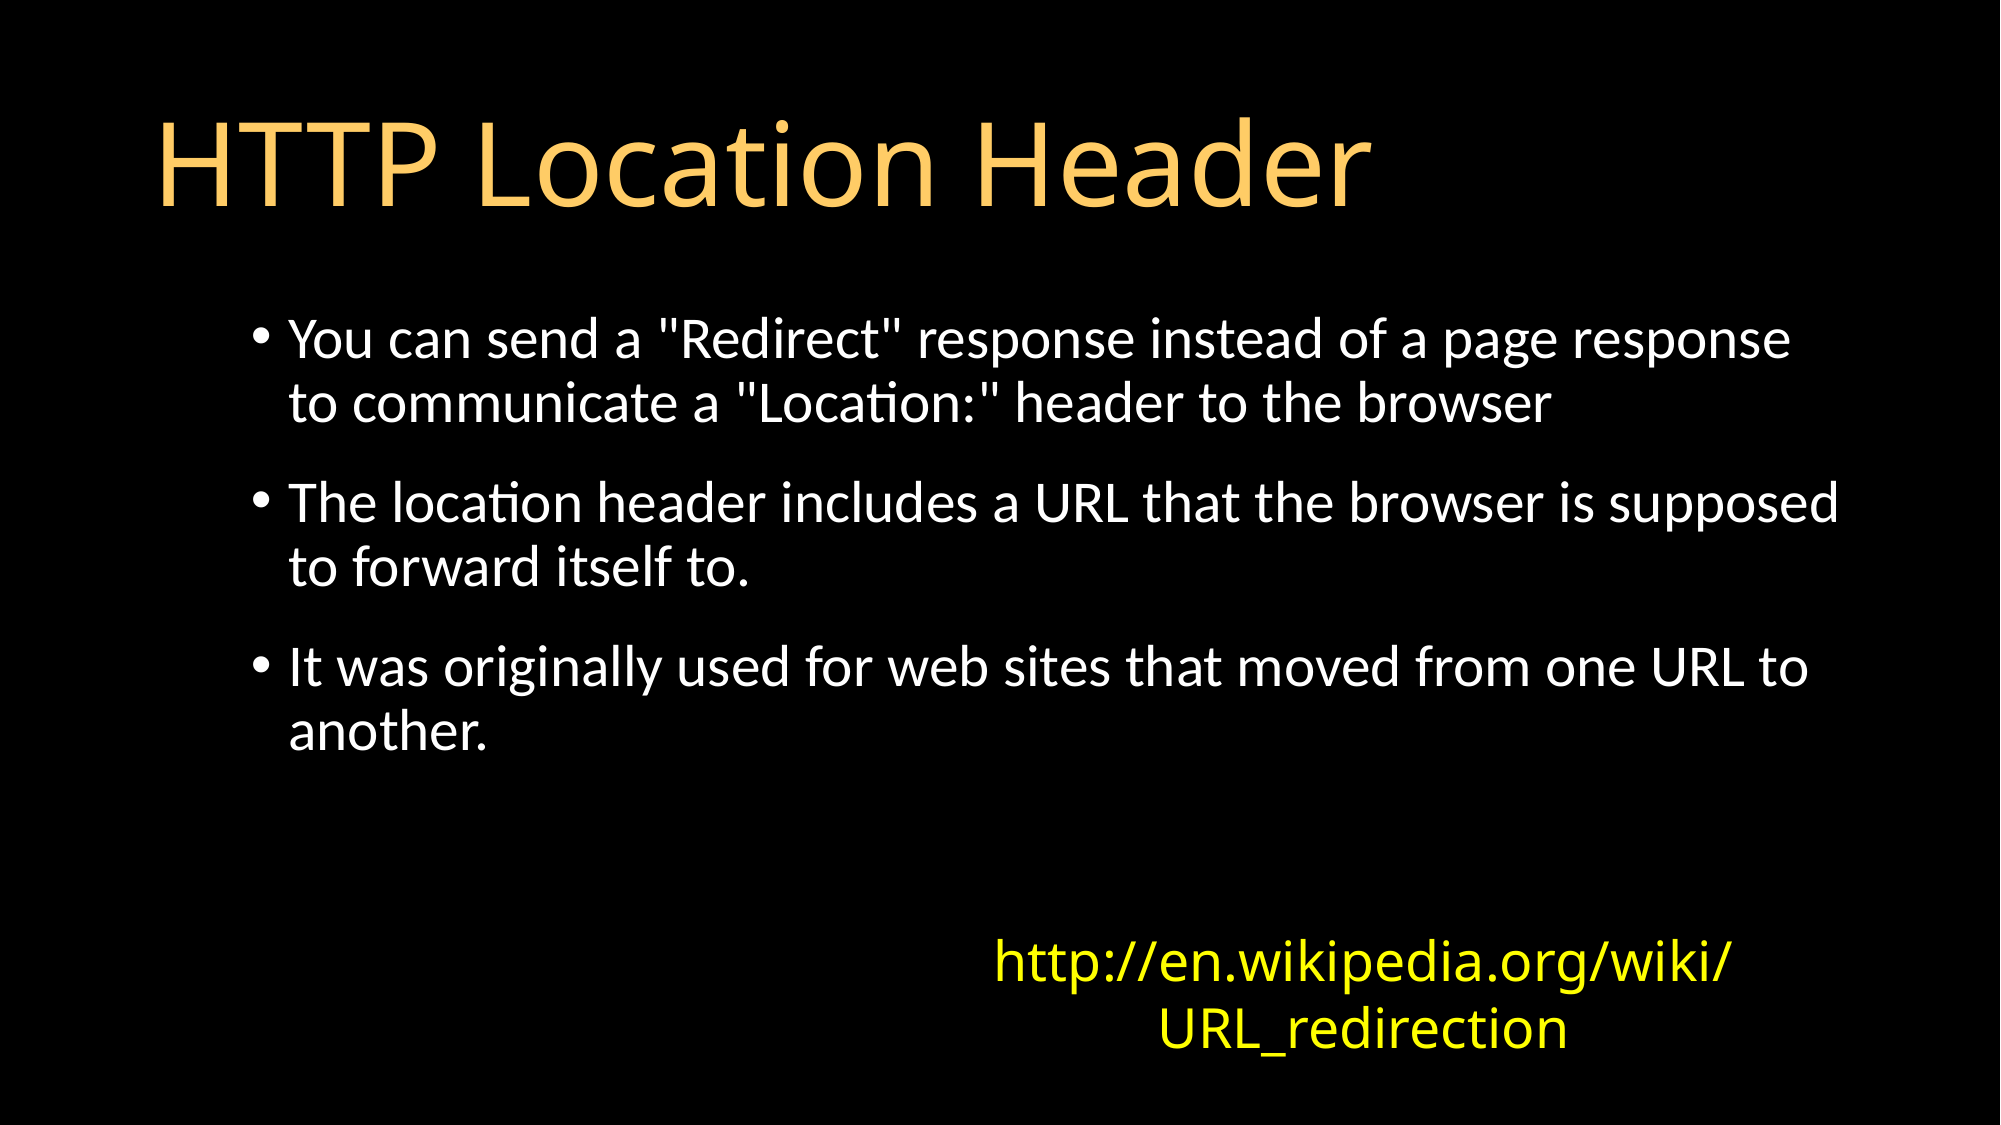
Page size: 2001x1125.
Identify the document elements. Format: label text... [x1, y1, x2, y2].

list You can send a "Redirect" response instead of a page response to communicate a "Location:" header to the browser The location header includes a URL that the browser is supposed to forward itself to. It was originally used for web sites that moved from one URL to another. [137, 299, 1863, 1014]
text_box http://en.wikipedia.org/wiki/URL_redirection [833, 926, 1895, 1060]
title HTTP Location Header [137, 59, 1863, 278]
